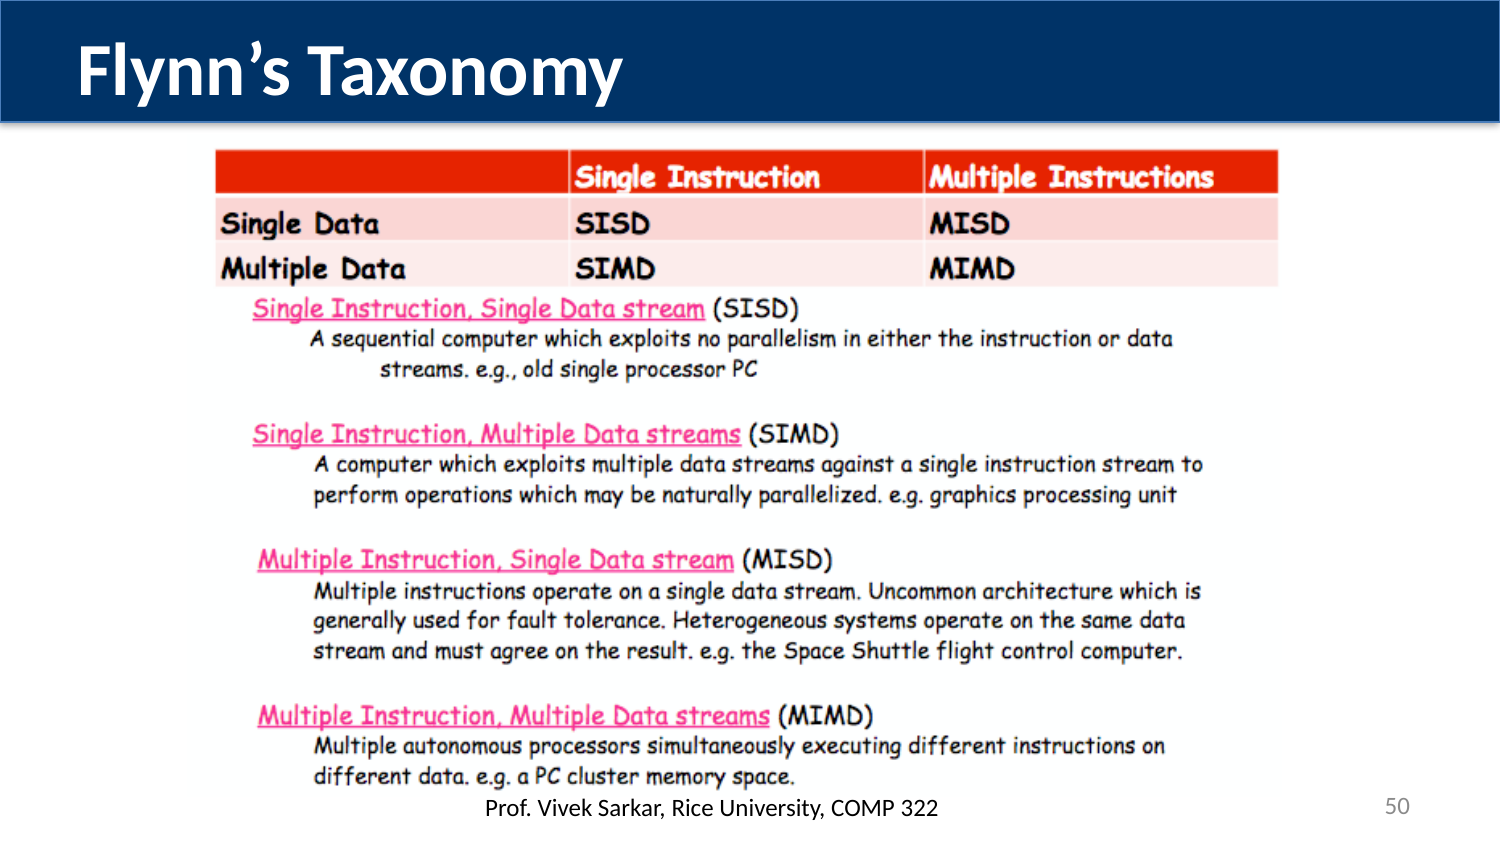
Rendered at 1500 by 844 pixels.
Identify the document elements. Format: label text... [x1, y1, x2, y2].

text_box Prof. Vivek Sarkar, Rice University, COMP 322 [337, 805, 1088, 830]
text_box [0, 0, 1500, 123]
text_box Flynn’s Taxonomy [62, 13, 1363, 119]
picture [187, 134, 1288, 798]
slide_number 50 [1088, 782, 1425, 827]
